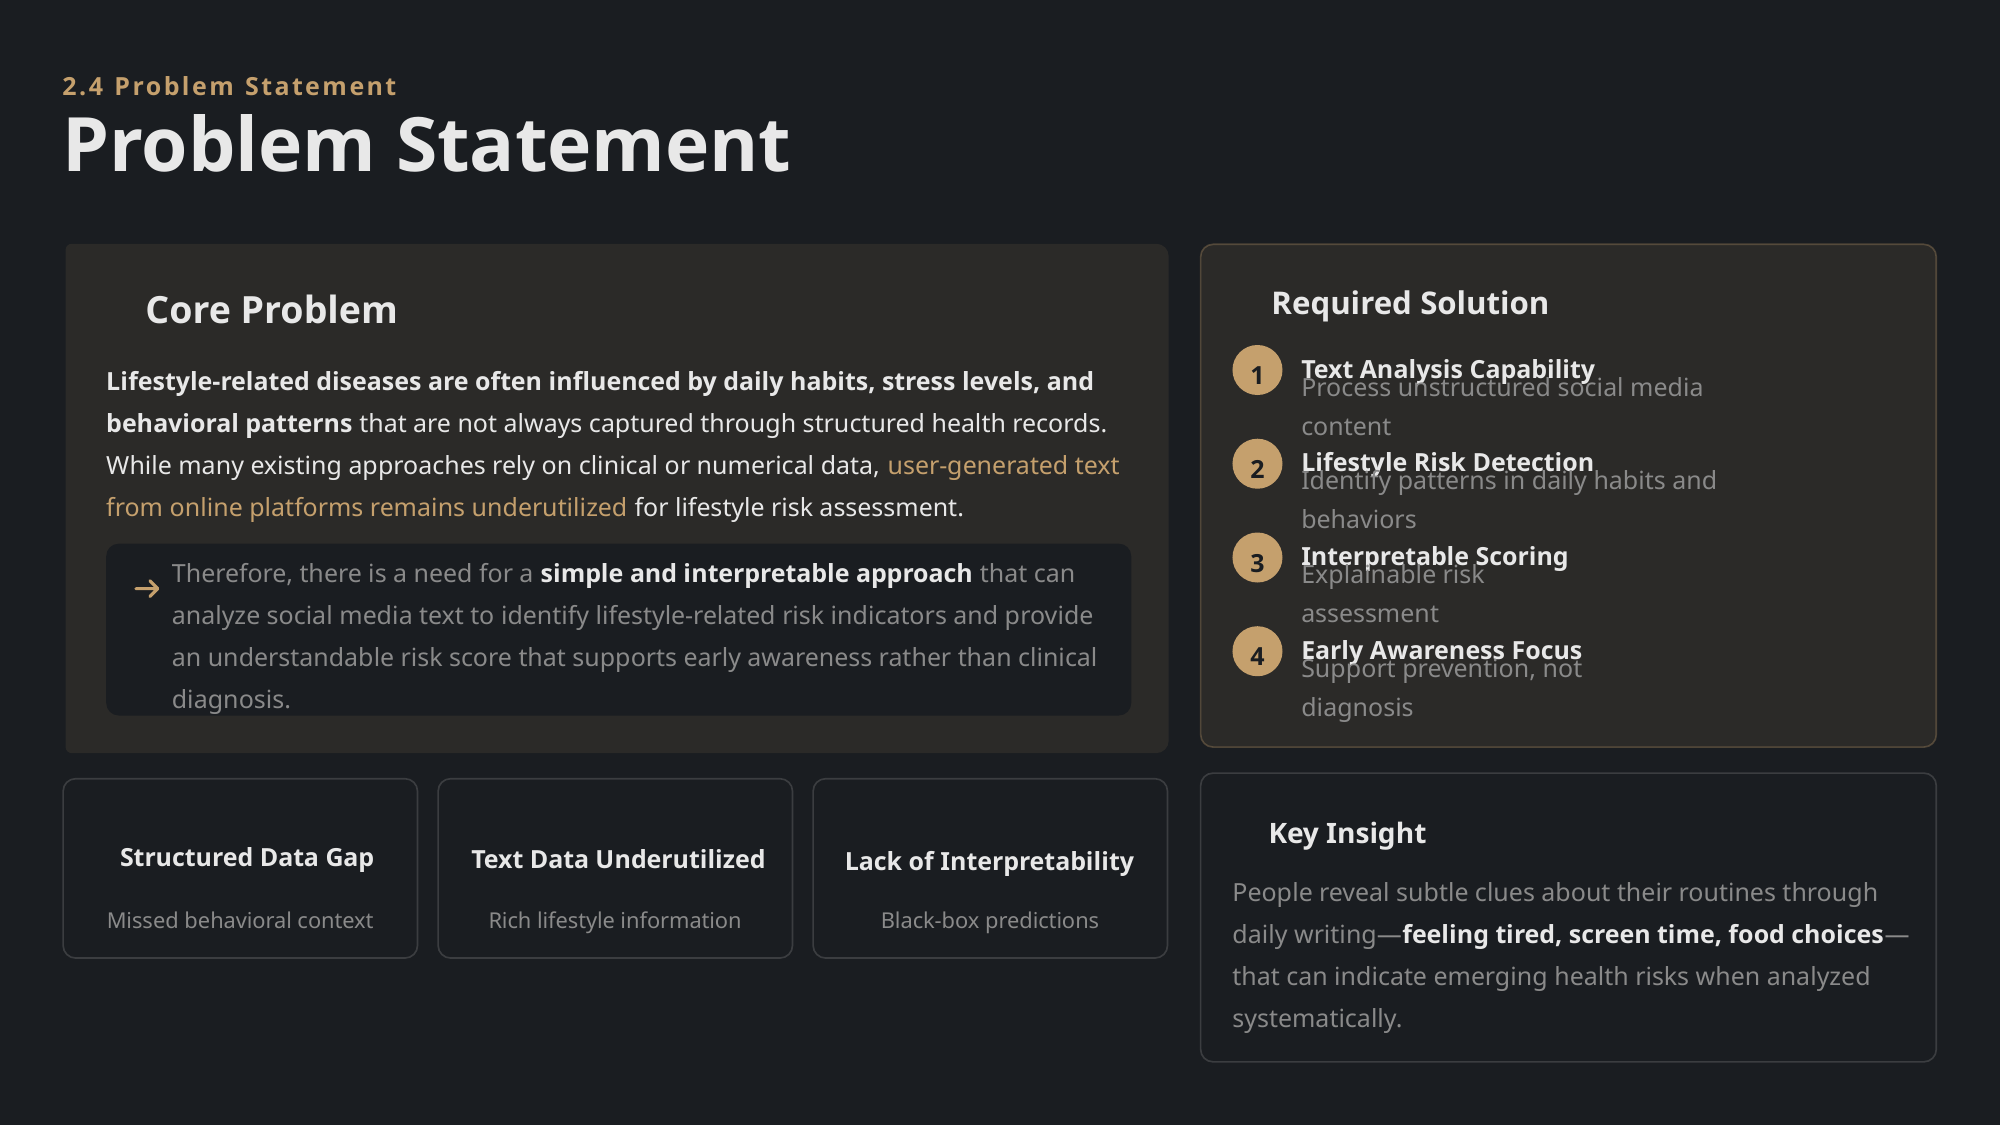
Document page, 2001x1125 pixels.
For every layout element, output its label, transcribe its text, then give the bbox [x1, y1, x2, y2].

text_box [63, 778, 418, 959]
text_box 1 [1226, 345, 1289, 395]
text_box Identify patterns in daily habits and behaviors [1301, 476, 1814, 514]
text_box Problem Statement [62, 112, 1975, 188]
text_box [813, 778, 1168, 959]
text_box Support prevention, not diagnosis [1301, 663, 1686, 702]
text_box Lifestyle Risk Detection [1301, 438, 1814, 476]
text_box [1200, 244, 1937, 748]
text_box Rich lifestyle information [458, 901, 773, 933]
text_box Text Analysis Capability [1301, 345, 1784, 382]
text_box Therefore, there is a need for a simple and interpretable approach that can analyze social media text to identify lifestyle-related risk indicators and provide an understandable risk score that supports early awareness rather than clinical diagnosis. [171, 568, 1119, 691]
text_box People reveal subtle clues about their routines through daily writing—feeling tired, screen time, food choices—that can indicate emerging health risks when analyzed systematically. [1232, 867, 1917, 1030]
text_box Lifestyle-related diseases are often influenced by daily habits, stress levels, and behavioral patterns that are not always captured through structured health records. While many existing approaches rely on clinical or numerical data, user-generated text from online platforms remains underutilized for lifestyle risk assessment. [106, 356, 1144, 519]
text_box [1200, 773, 1937, 1062]
text_box [134, 579, 159, 598]
text_box [438, 778, 793, 959]
text_box Interpretable Scoring [1301, 532, 1630, 570]
text_box 2 [1226, 438, 1289, 489]
text_box 2.4 Problem Statement [62, 62, 1950, 100]
text_box Early Awareness Focus [1301, 626, 1686, 663]
text_box Core Problem [145, 281, 1150, 332]
text_box Required Solution [1271, 276, 1920, 320]
text_box Process unstructured social media content [1301, 382, 1784, 420]
text_box Black-box predictions [833, 901, 1148, 933]
text_box Explainable risk assessment [1301, 570, 1630, 608]
text_box [106, 543, 1132, 716]
text_box [65, 243, 1169, 754]
text_box Missed behavioral context [83, 901, 398, 933]
text_box Text Data Underutilized [460, 834, 777, 873]
text_box Structured Data Gap [89, 832, 405, 871]
text_box 3 [1226, 532, 1289, 583]
text_box 4 [1226, 626, 1289, 677]
text_box Key Insight [1268, 804, 1919, 849]
text_box Lack of Interpretability [831, 836, 1148, 875]
